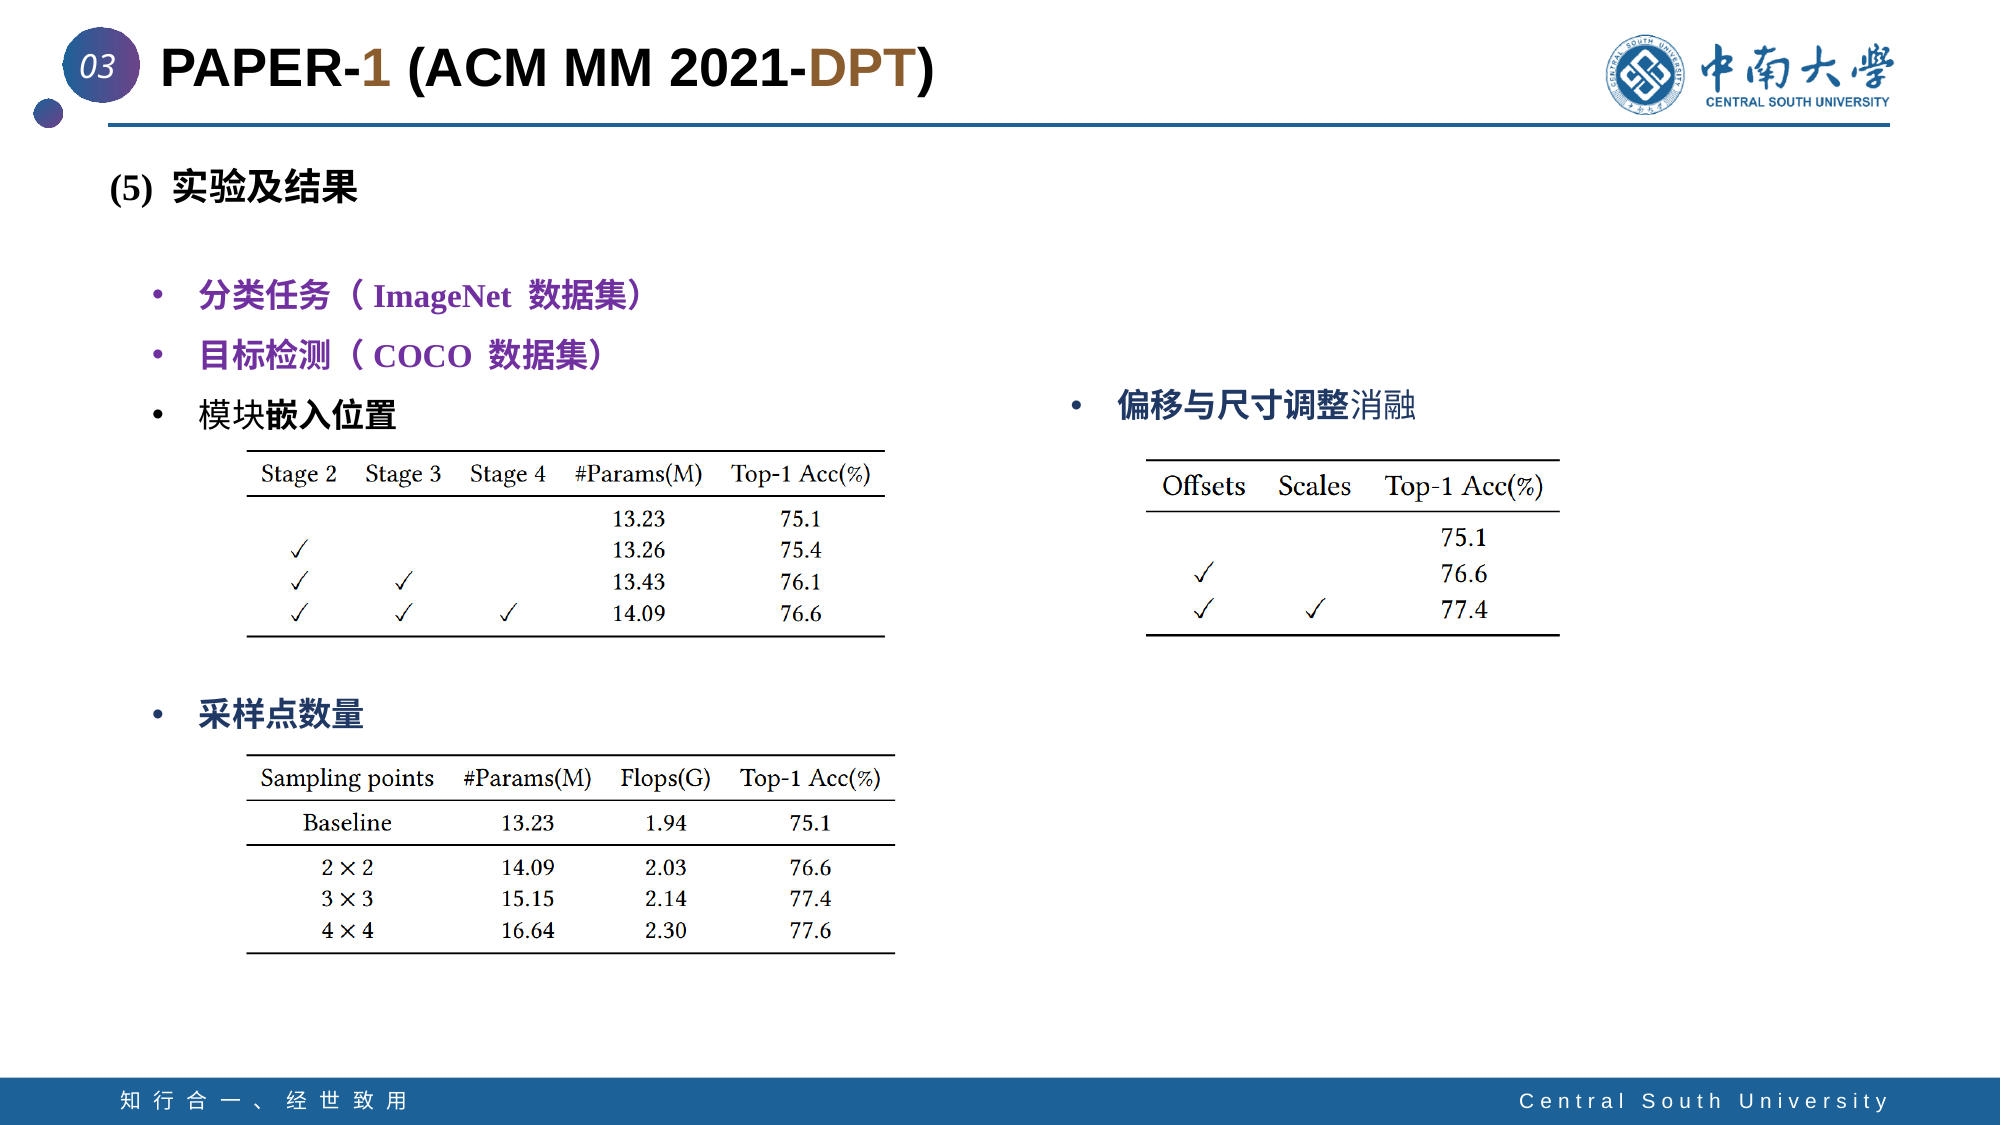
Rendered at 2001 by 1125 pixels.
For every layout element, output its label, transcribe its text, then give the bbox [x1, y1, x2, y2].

text_box 偏移与尺寸调整消融 [1055, 357, 1432, 432]
text_box [0, 1077, 2000, 1125]
picture [1595, 28, 1907, 121]
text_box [33, 26, 153, 128]
text_box 知行合一、经世致用 [105, 1080, 423, 1120]
text_box 分类任务（ImageNet 数据集） 目标检测（COCO 数据集） 模块嵌入位置 采样点数量 [137, 247, 676, 741]
text_box PAPER-1 (ACM MM 2021-DPT) [160, 26, 976, 106]
picture [239, 437, 897, 647]
picture [1011, 436, 1686, 646]
picture [239, 740, 911, 960]
text_box (5) 实验及结果 [94, 155, 375, 216]
text_box Central South University [1504, 1080, 1902, 1120]
